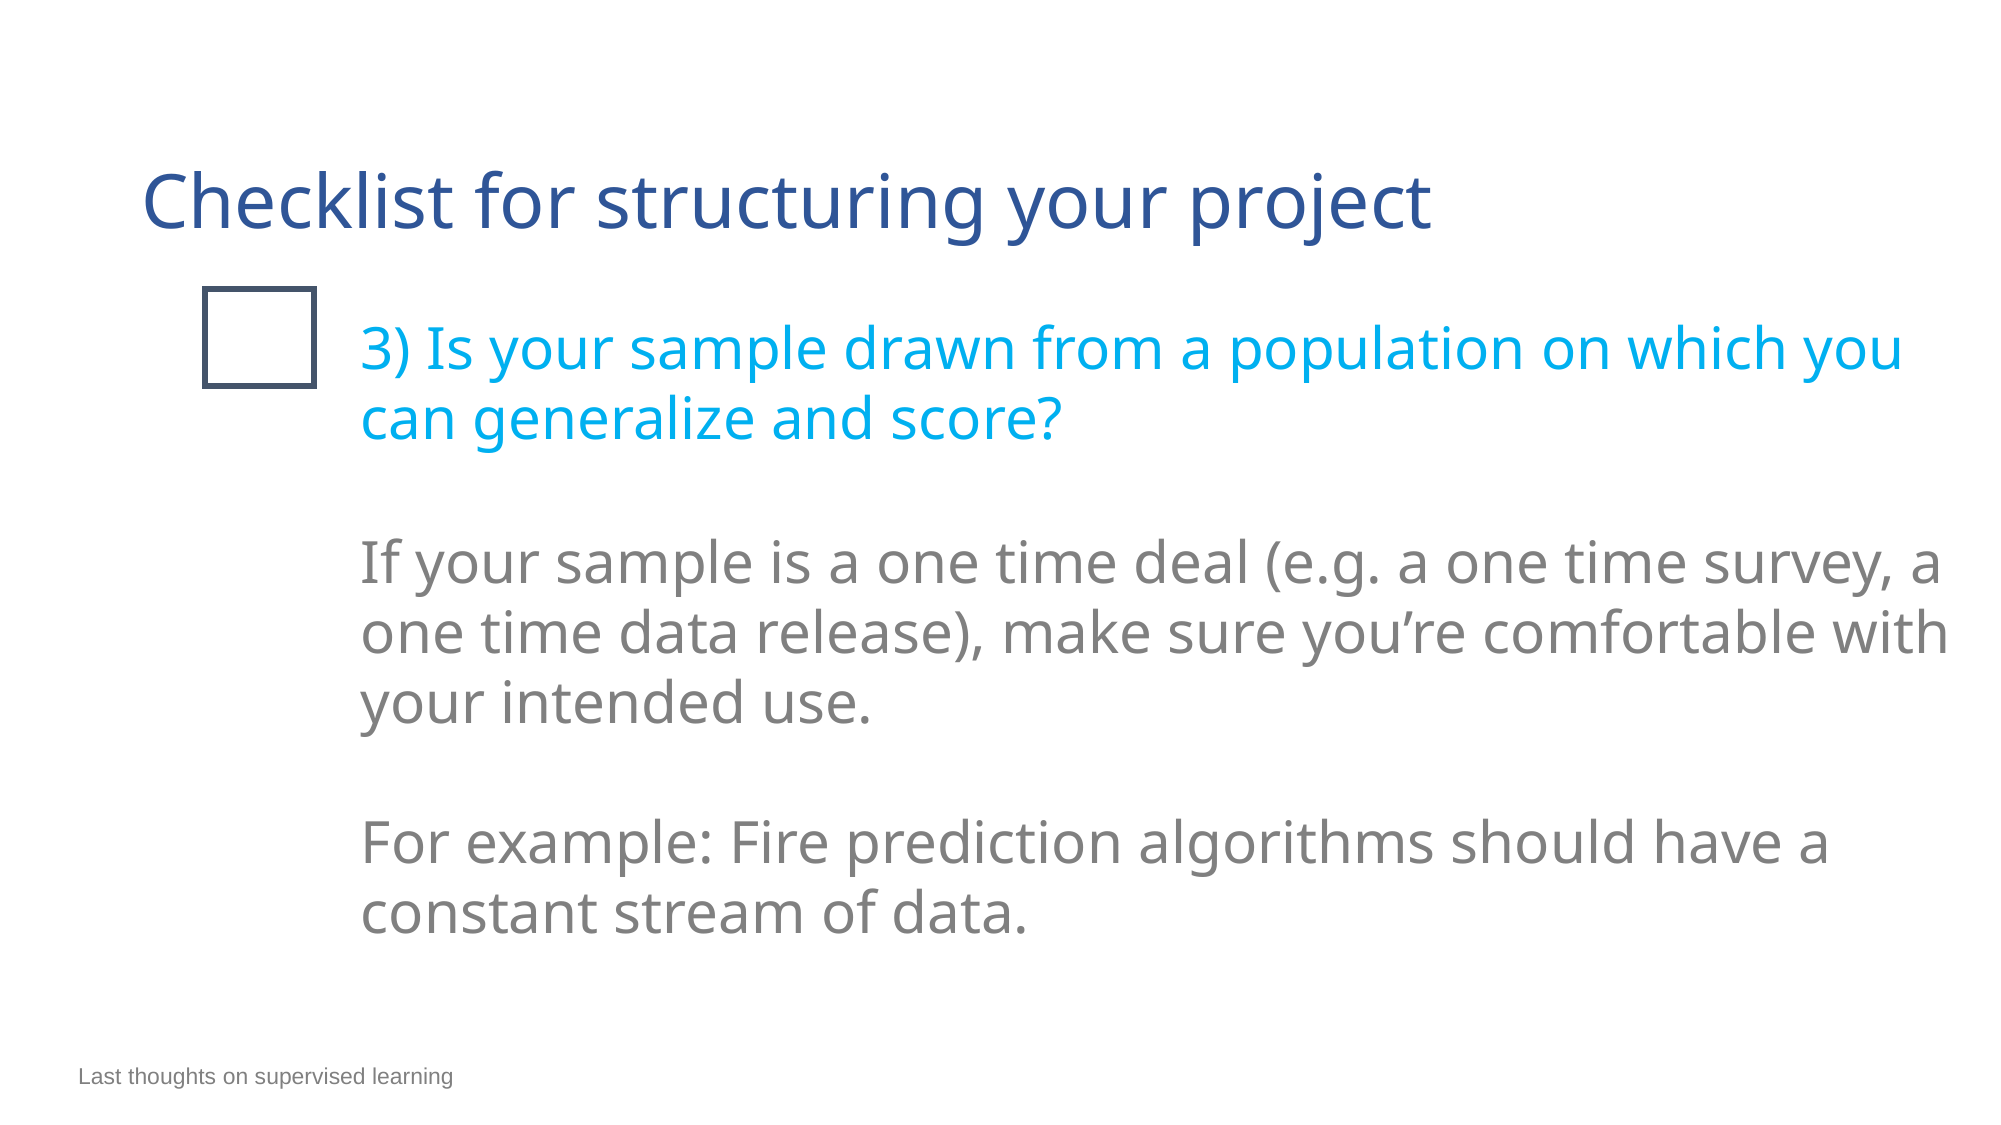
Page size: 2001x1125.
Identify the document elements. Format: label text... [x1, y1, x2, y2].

text_box If your sample is a one time deal (e.g. a one time survey, a one time data release), make sure you’re comfortable with your intended use. For example: Fire prediction algorithms should have a constant stream of data. [346, 518, 2000, 953]
text_box Checklist for structuring your project [126, 146, 1781, 251]
text_box Last thoughts on supervised learning [63, 1053, 575, 1097]
text_box [204, 288, 315, 387]
text_box 3) Is your sample drawn from a population on which you can generalize and score? [346, 303, 2000, 518]
